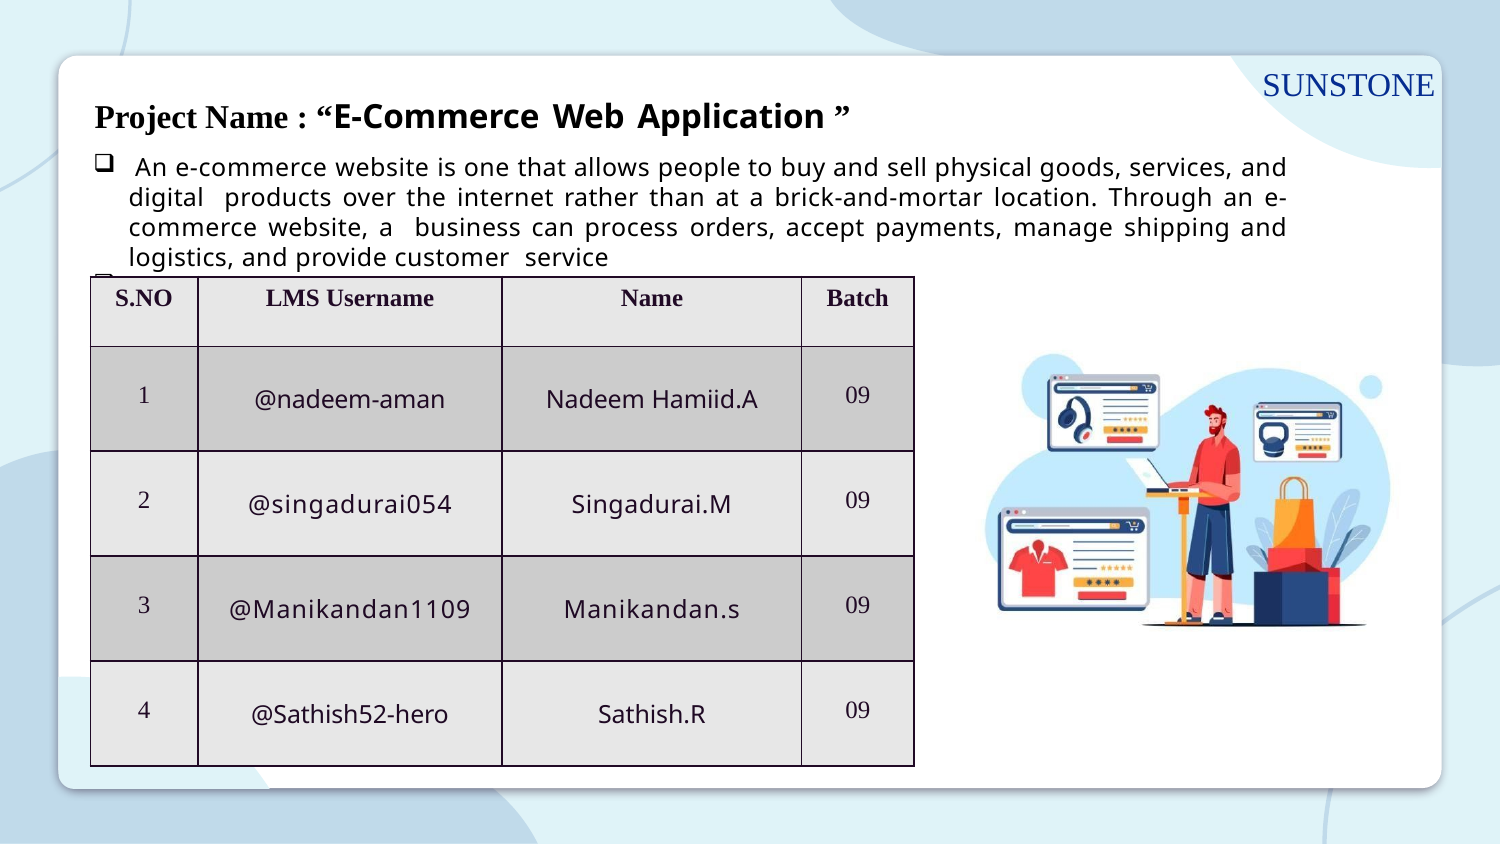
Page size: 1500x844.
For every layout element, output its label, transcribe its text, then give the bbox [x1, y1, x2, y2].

table_cell @singadurai054 [199, 452, 501, 555]
table_cell 2 [91, 452, 197, 555]
table_cell Nadeem Hamiid.A [503, 347, 801, 450]
table_cell Sathish.R [503, 662, 801, 765]
table_cell @nadeem-aman [199, 347, 501, 450]
table_cell 3 [91, 557, 197, 660]
table_cell 09 [802, 347, 913, 450]
text_box An e-commerce website is one that allows people to buy and sell physical goods, services, and digital products over the internet rather than at a brick-and-mortar location. Through an e-commerce website, a business can process orders, accept payments, manage shipping and logistics, and provide customer service . [78, 144, 1303, 309]
picture [942, 327, 1424, 660]
table_header Name [503, 278, 801, 346]
table_cell 09 [802, 662, 913, 765]
table_header LMS Username [199, 278, 501, 346]
text_box Project Name : “E-Commerce Web Application ” [79, 88, 943, 143]
table_cell Singadurai.M [503, 452, 801, 555]
table_header Batch [802, 278, 913, 346]
text_box [58, 676, 270, 789]
table_cell 09 [802, 557, 913, 660]
table_cell Manikandan.s [503, 557, 801, 660]
table_header S.NO [91, 278, 197, 346]
table_cell 09 [802, 452, 913, 555]
table_cell 4 [91, 662, 197, 765]
text_box SUNSTONE [1234, 42, 1463, 166]
table_cell @Manikandan1109 [199, 557, 501, 660]
table_cell 1 [91, 347, 197, 450]
table_cell @Sathish52-hero [199, 662, 501, 765]
